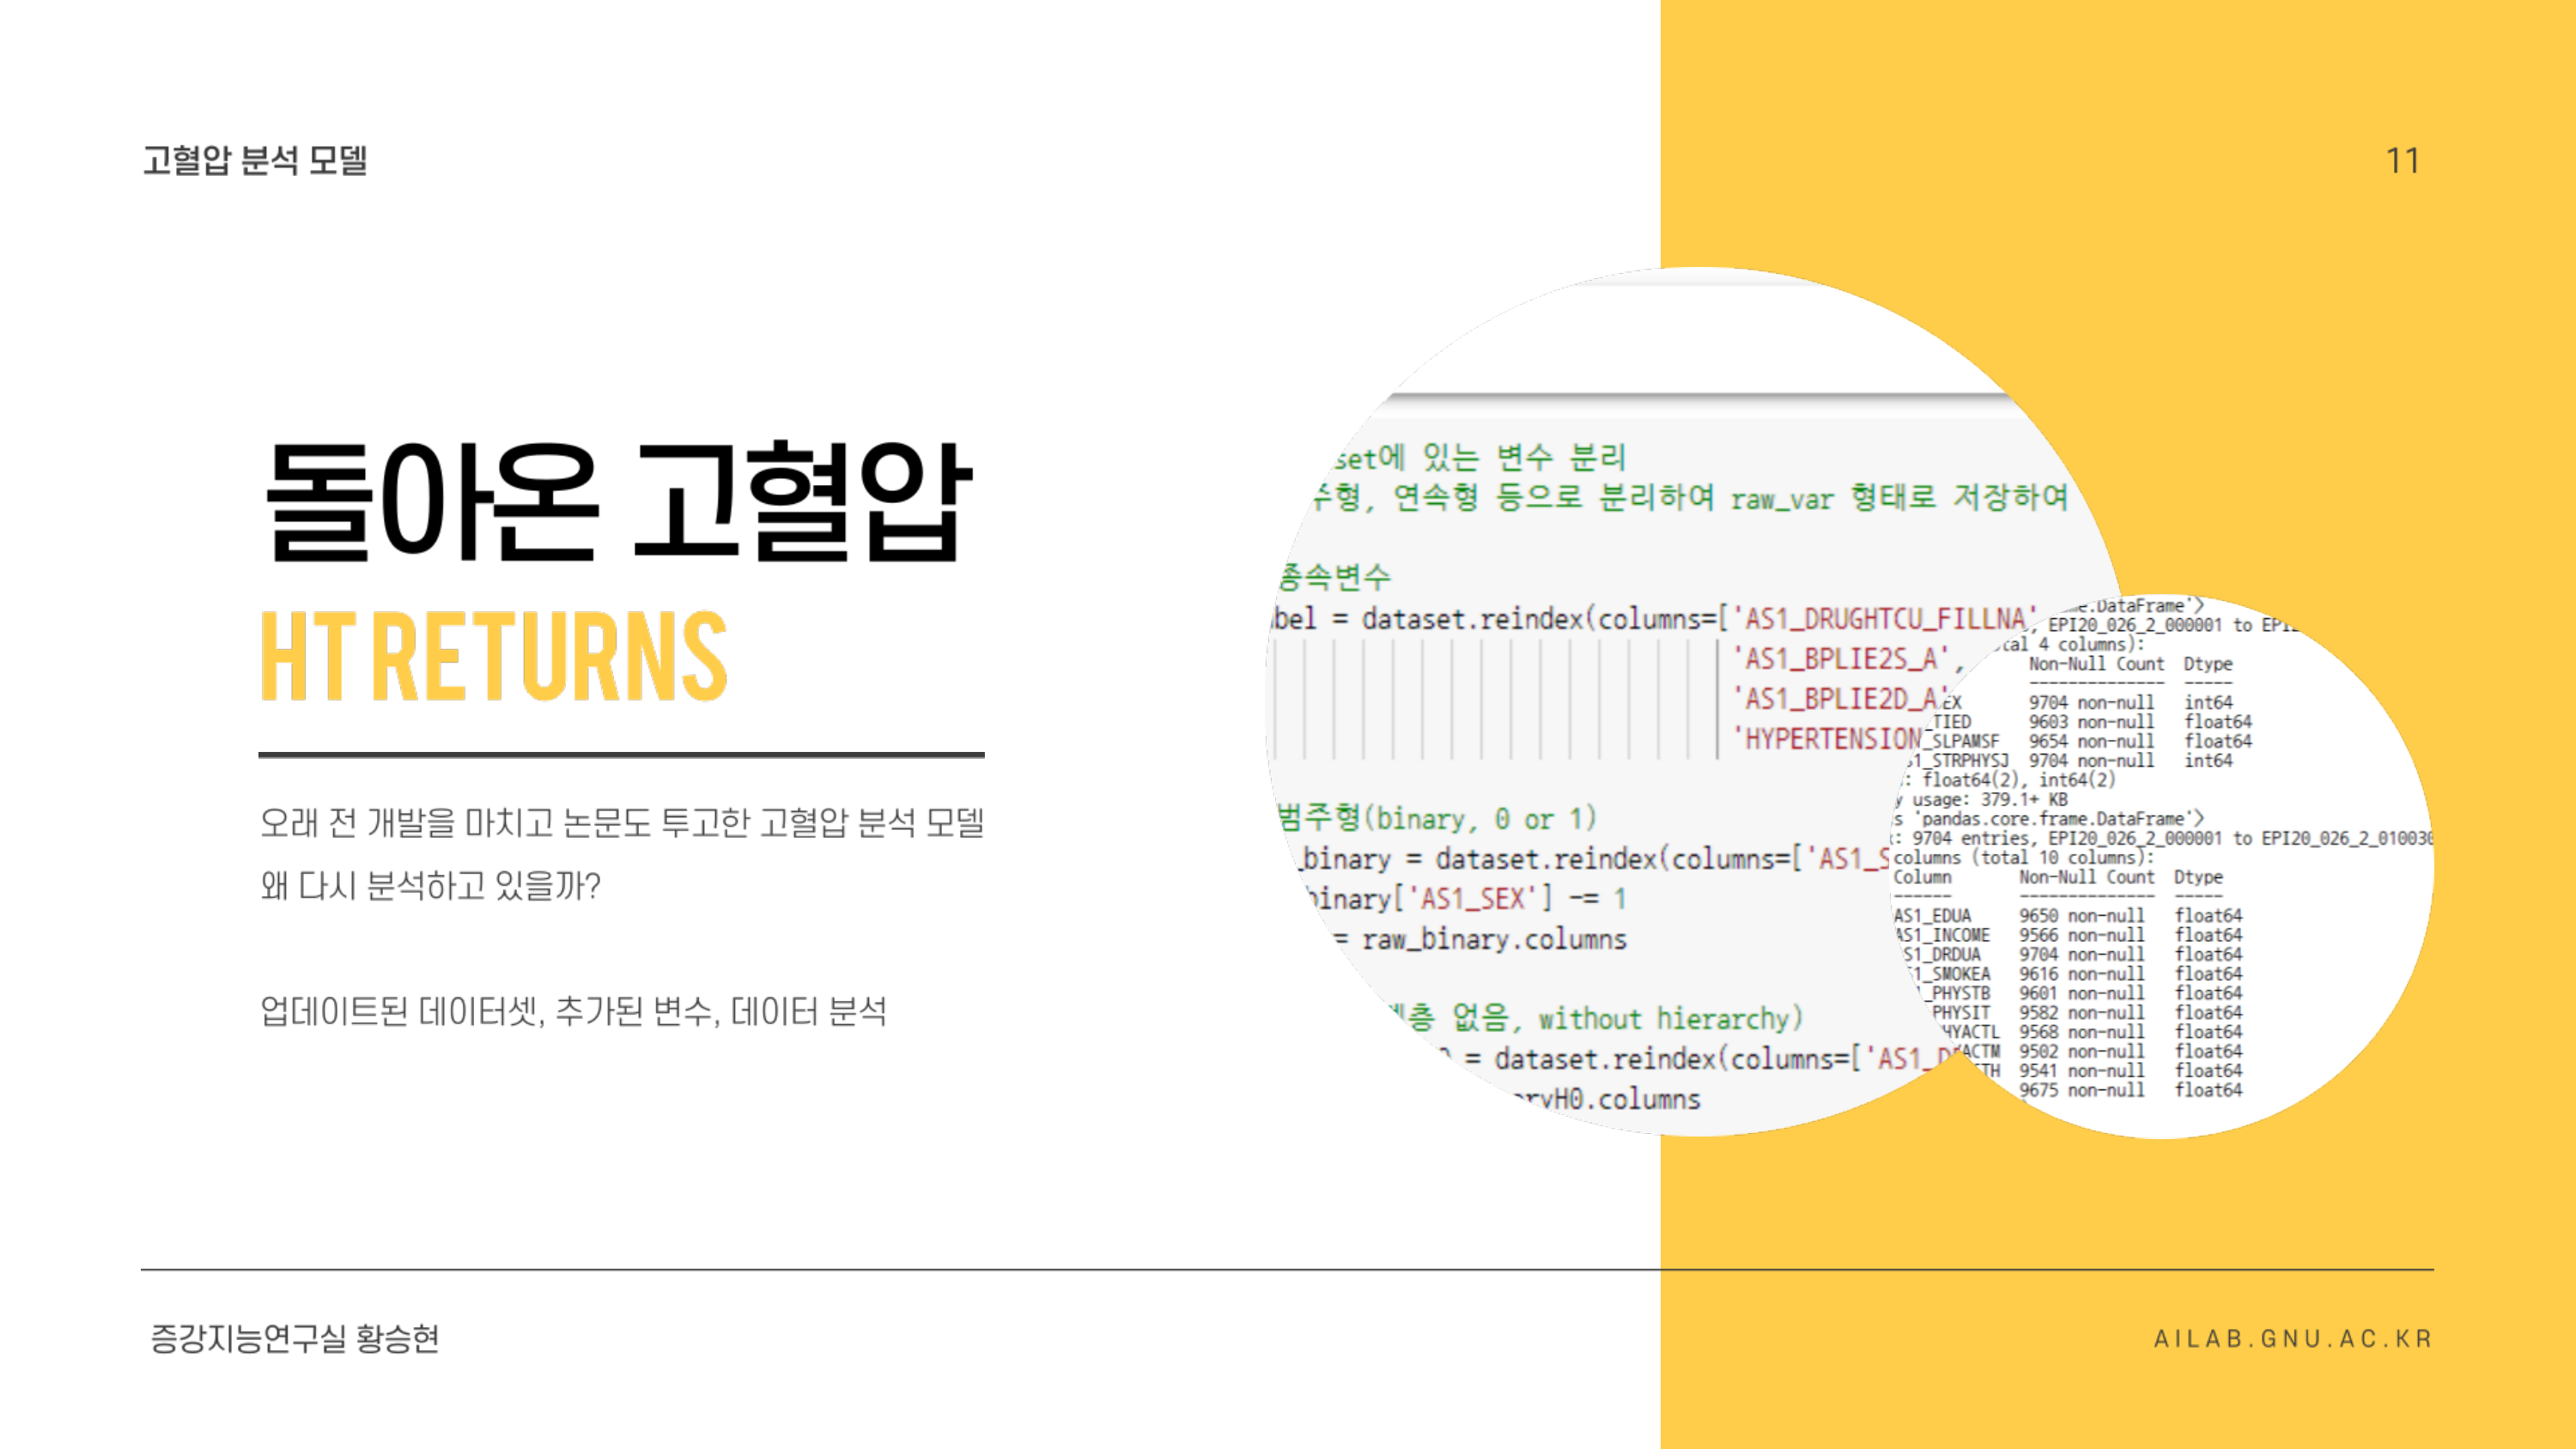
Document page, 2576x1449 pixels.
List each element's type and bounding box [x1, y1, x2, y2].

text_box [1889, 594, 2434, 1140]
text_box [781, 752, 986, 759]
picture [1926, 1320, 2449, 1367]
picture [253, 795, 999, 1043]
picture [136, 134, 382, 191]
picture [239, 394, 1035, 774]
text_box [1264, 266, 2135, 1137]
picture [146, 1314, 454, 1369]
picture [2379, 132, 2437, 201]
text_box [1660, 0, 2576, 1449]
